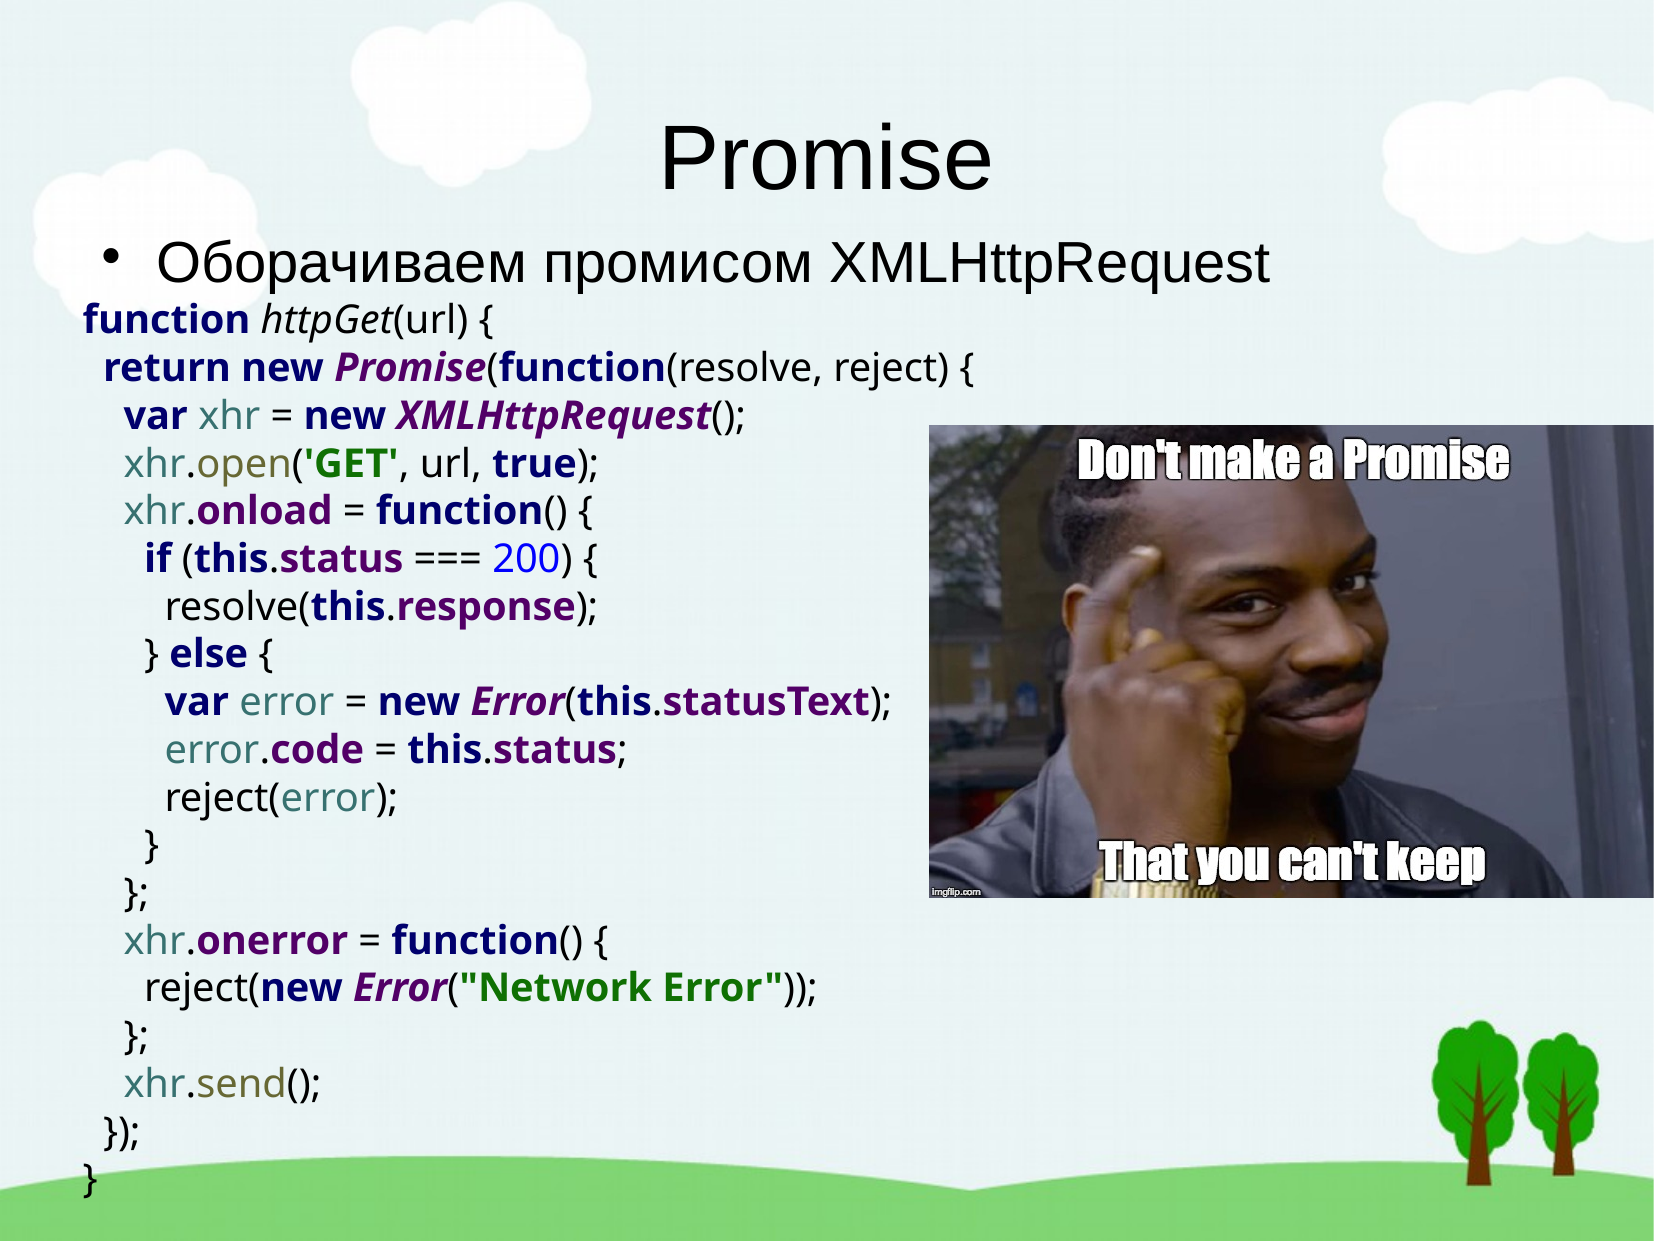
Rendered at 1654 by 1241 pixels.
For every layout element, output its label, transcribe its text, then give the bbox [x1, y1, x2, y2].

picture [0, 0, 1654, 1241]
text_box Оборачиваем промисом XMLHttpRequest function httpGet(url) { return new Promise(function(resolve, reject) { var xhr = new XMLHttpRequest(); xhr.open('GET', url, true); xhr.onload = function() { if (this.status === 200) { resolve(this.response); } else { var error = new Error(this.statusText); error.code = this.status; reject(error); } }; xhr.onerror = function() { reject(new Error("Network Error")); }; xhr.send(); }); } [82, 224, 1571, 1205]
text_box Promise [82, 49, 1571, 224]
